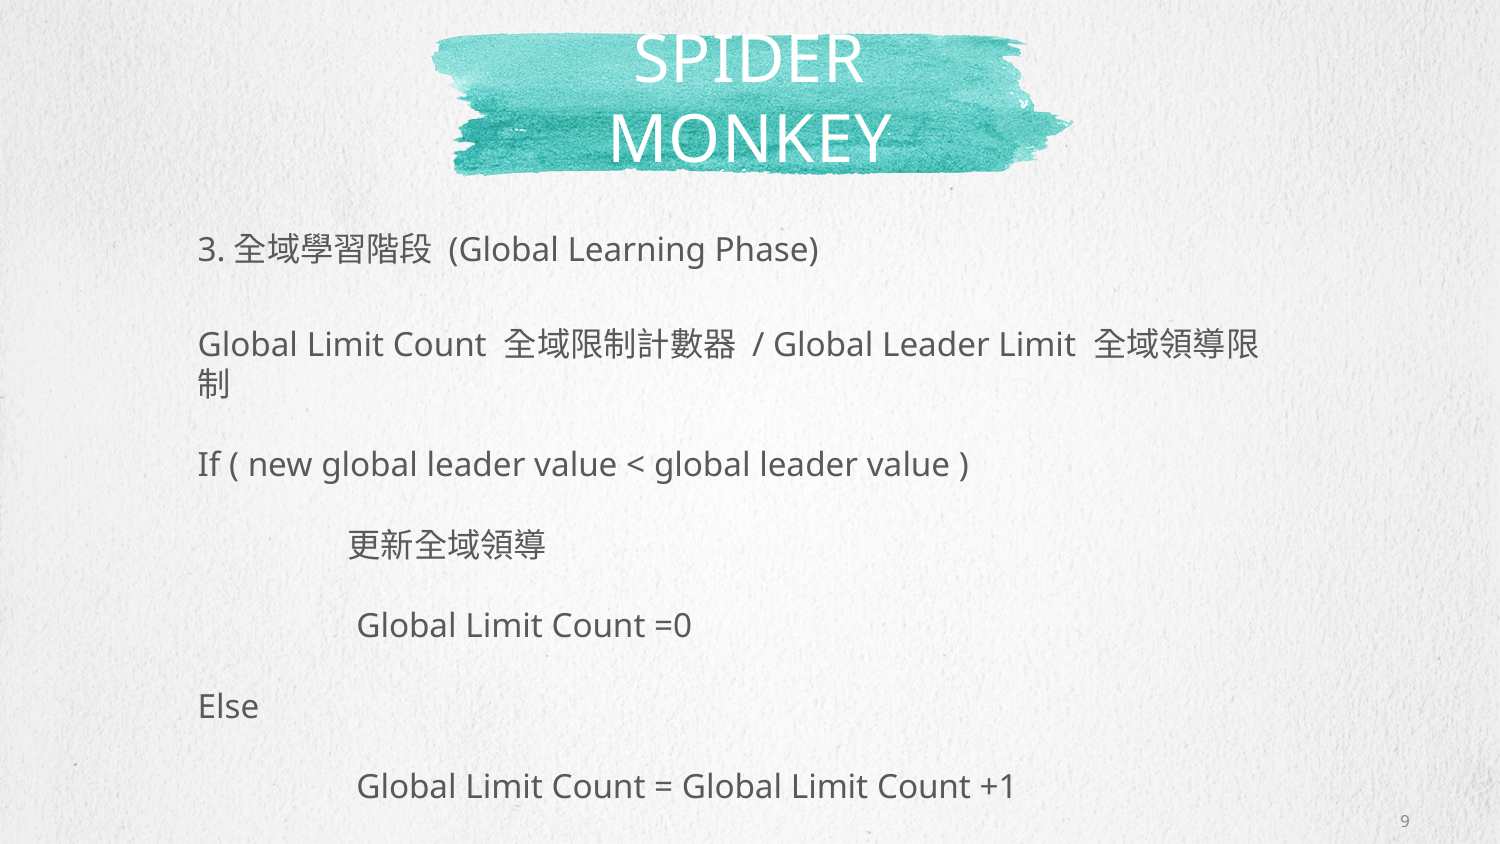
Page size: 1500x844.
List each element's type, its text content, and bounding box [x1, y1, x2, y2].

slide_number 9 [1074, 799, 1425, 844]
picture [0, 0, 1500, 844]
text_box 3.全域學習階段 (Global Learning Phase) [182, 220, 1306, 301]
title Spider monkey [520, 37, 980, 154]
text_box Global Limit Count 全域限制計數器 / Global Leader Limit 全域領導限制 If ( new global leader value < global leader value ) 更新全域領導 Global Limit Count =0 Else Global Limit Count = Global Limit Count +1 [182, 315, 1306, 789]
